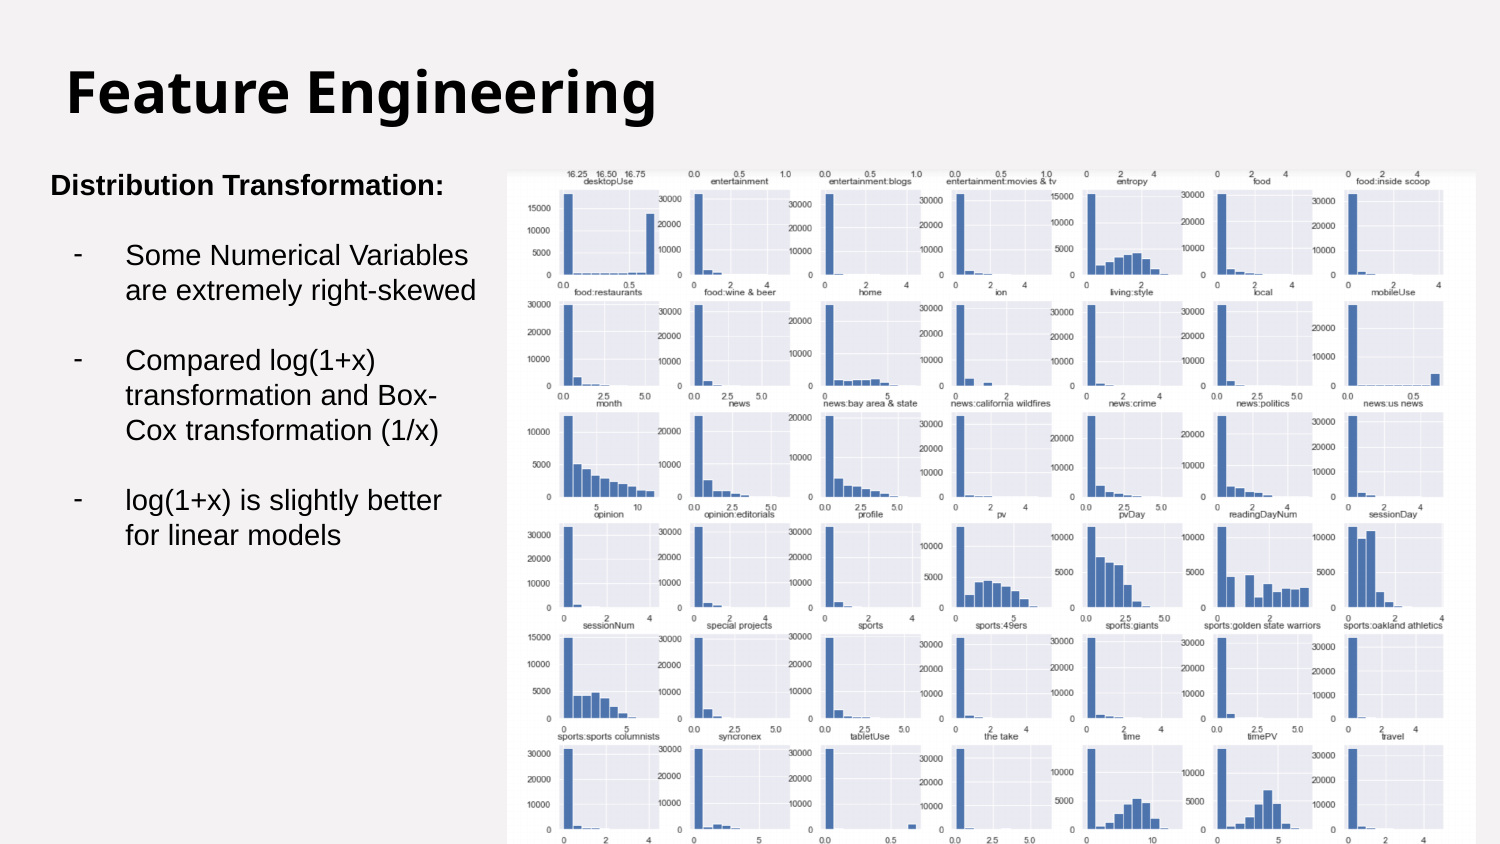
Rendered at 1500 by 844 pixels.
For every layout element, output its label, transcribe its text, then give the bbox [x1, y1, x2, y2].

picture [507, 169, 1477, 844]
text_box Distribution Transformation: Some Numerical Variables are extremely right-skewed Compared log(1+x) transformation and Box-Cox transformation (1/x) log(1+x) is slightly better for linear models [35, 151, 496, 550]
text_box Feature Engineering [50, 39, 1115, 152]
